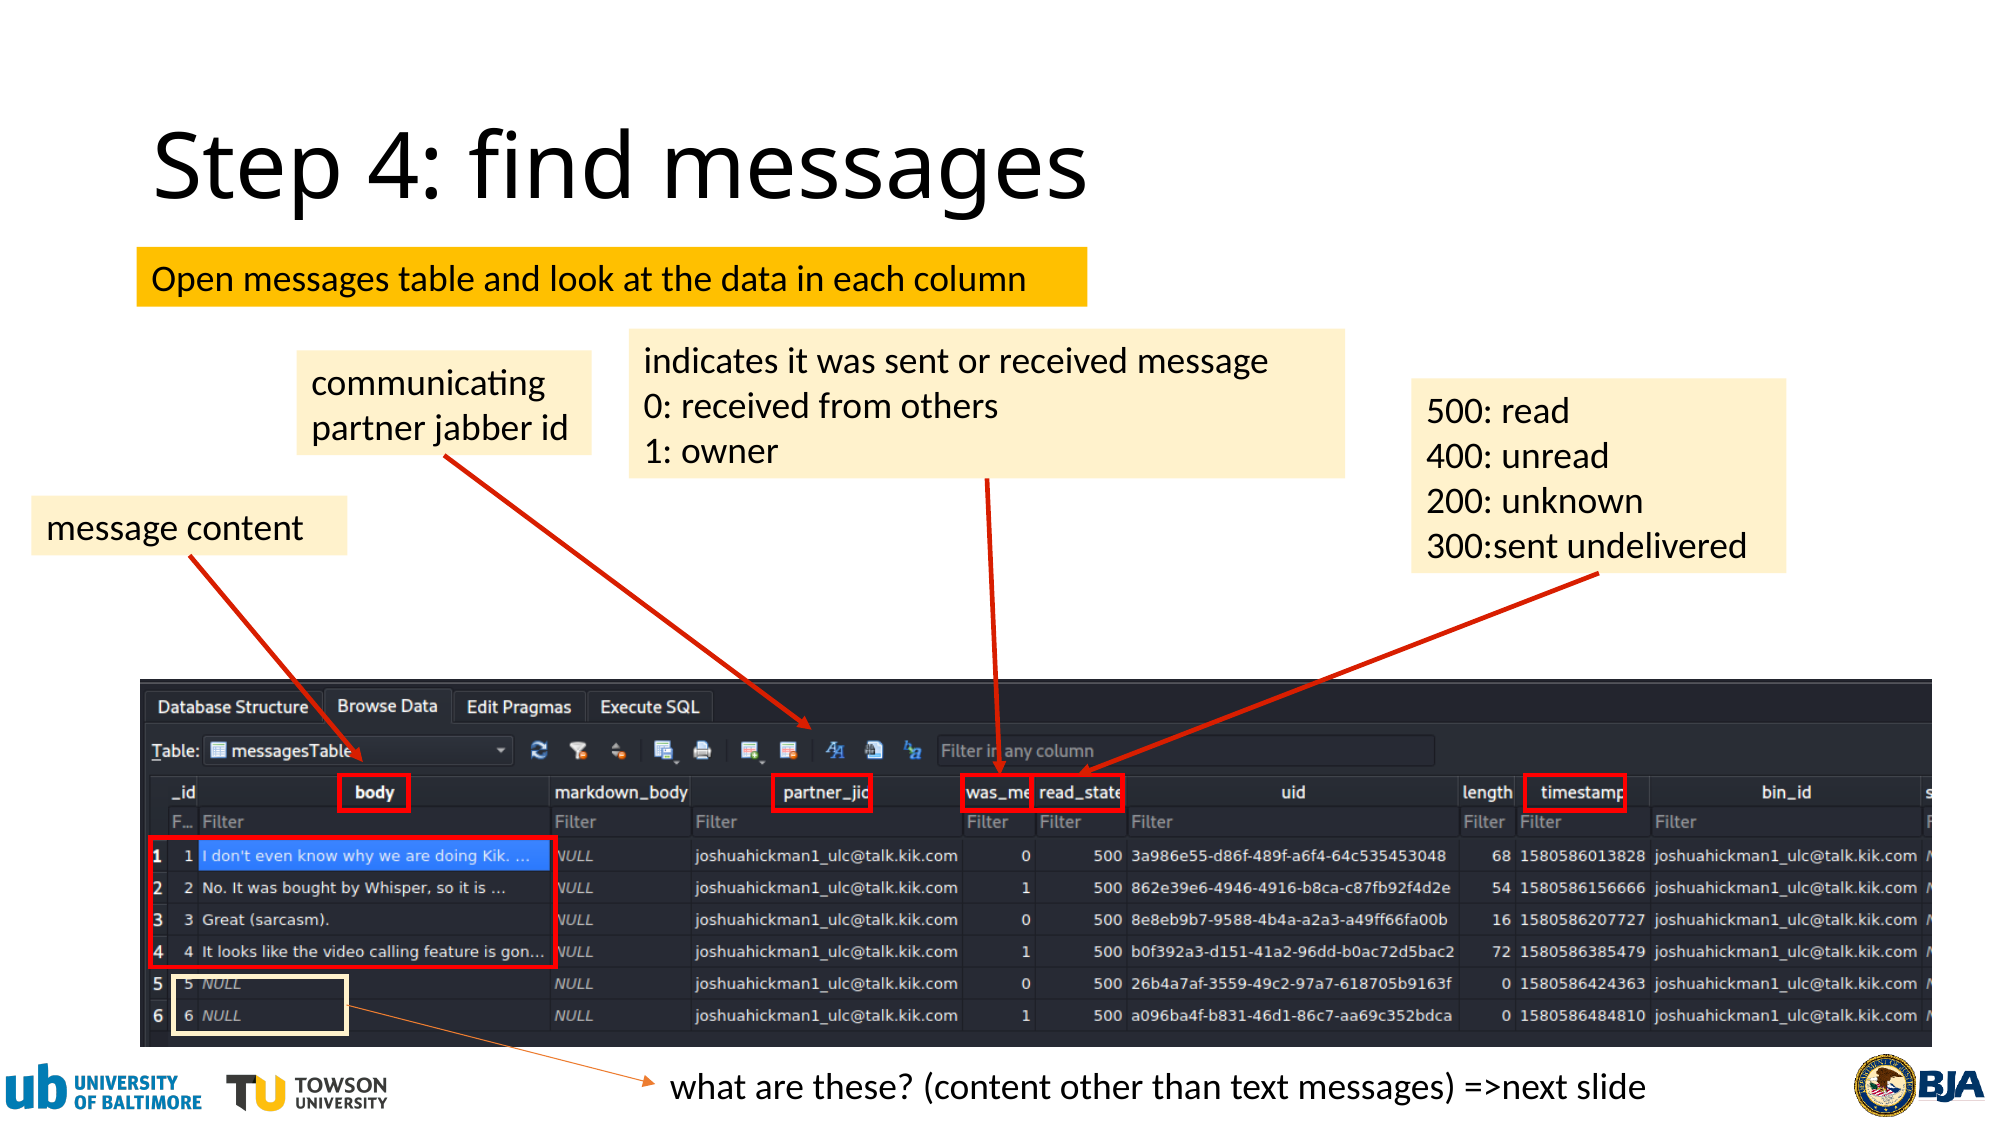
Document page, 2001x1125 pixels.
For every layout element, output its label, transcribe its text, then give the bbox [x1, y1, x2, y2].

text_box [444, 456, 812, 730]
picture [1854, 1054, 1986, 1117]
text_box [987, 480, 1000, 776]
text_box communicating partner jabber id [296, 350, 592, 456]
text_box message content [31, 495, 348, 556]
text_box 500: read 400: unread 200: unknown 300:sent undelivered [1411, 378, 1787, 574]
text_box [1077, 575, 1599, 776]
title Step 4: find messages [137, 59, 1863, 278]
text_box Open messages table and look at the data in each column [136, 246, 1088, 307]
picture [0, 679, 1932, 1125]
text_box indicates it was sent or received message 0: received from others 1: owner [628, 328, 1346, 479]
text_box what are these? (content other than text messages) =>next slide [655, 1054, 1663, 1114]
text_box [189, 556, 363, 763]
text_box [346, 1004, 650, 1085]
